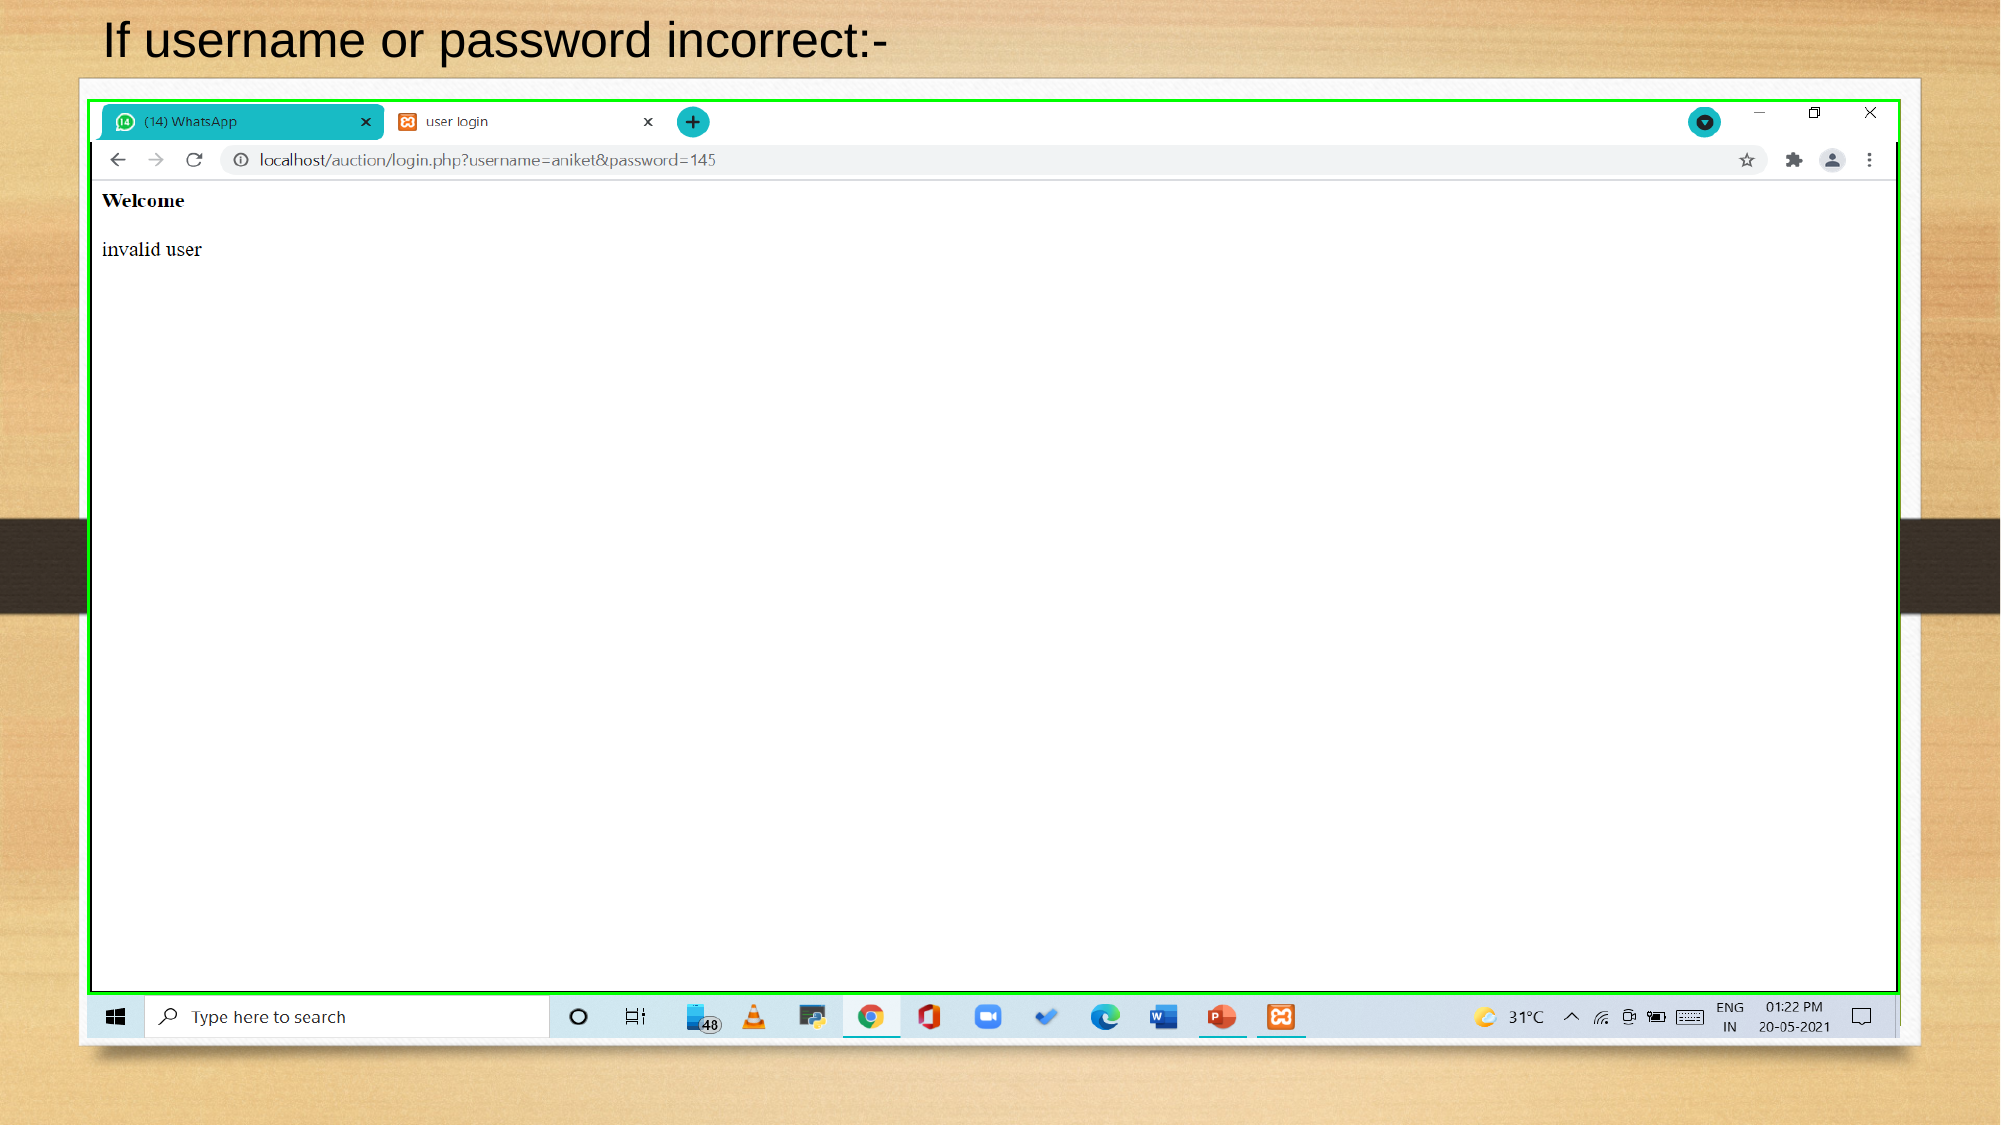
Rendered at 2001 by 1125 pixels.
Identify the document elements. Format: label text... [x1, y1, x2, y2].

picture [0, 0, 2001, 1125]
text_box If username or password incorrect:- [87, 0, 1275, 75]
